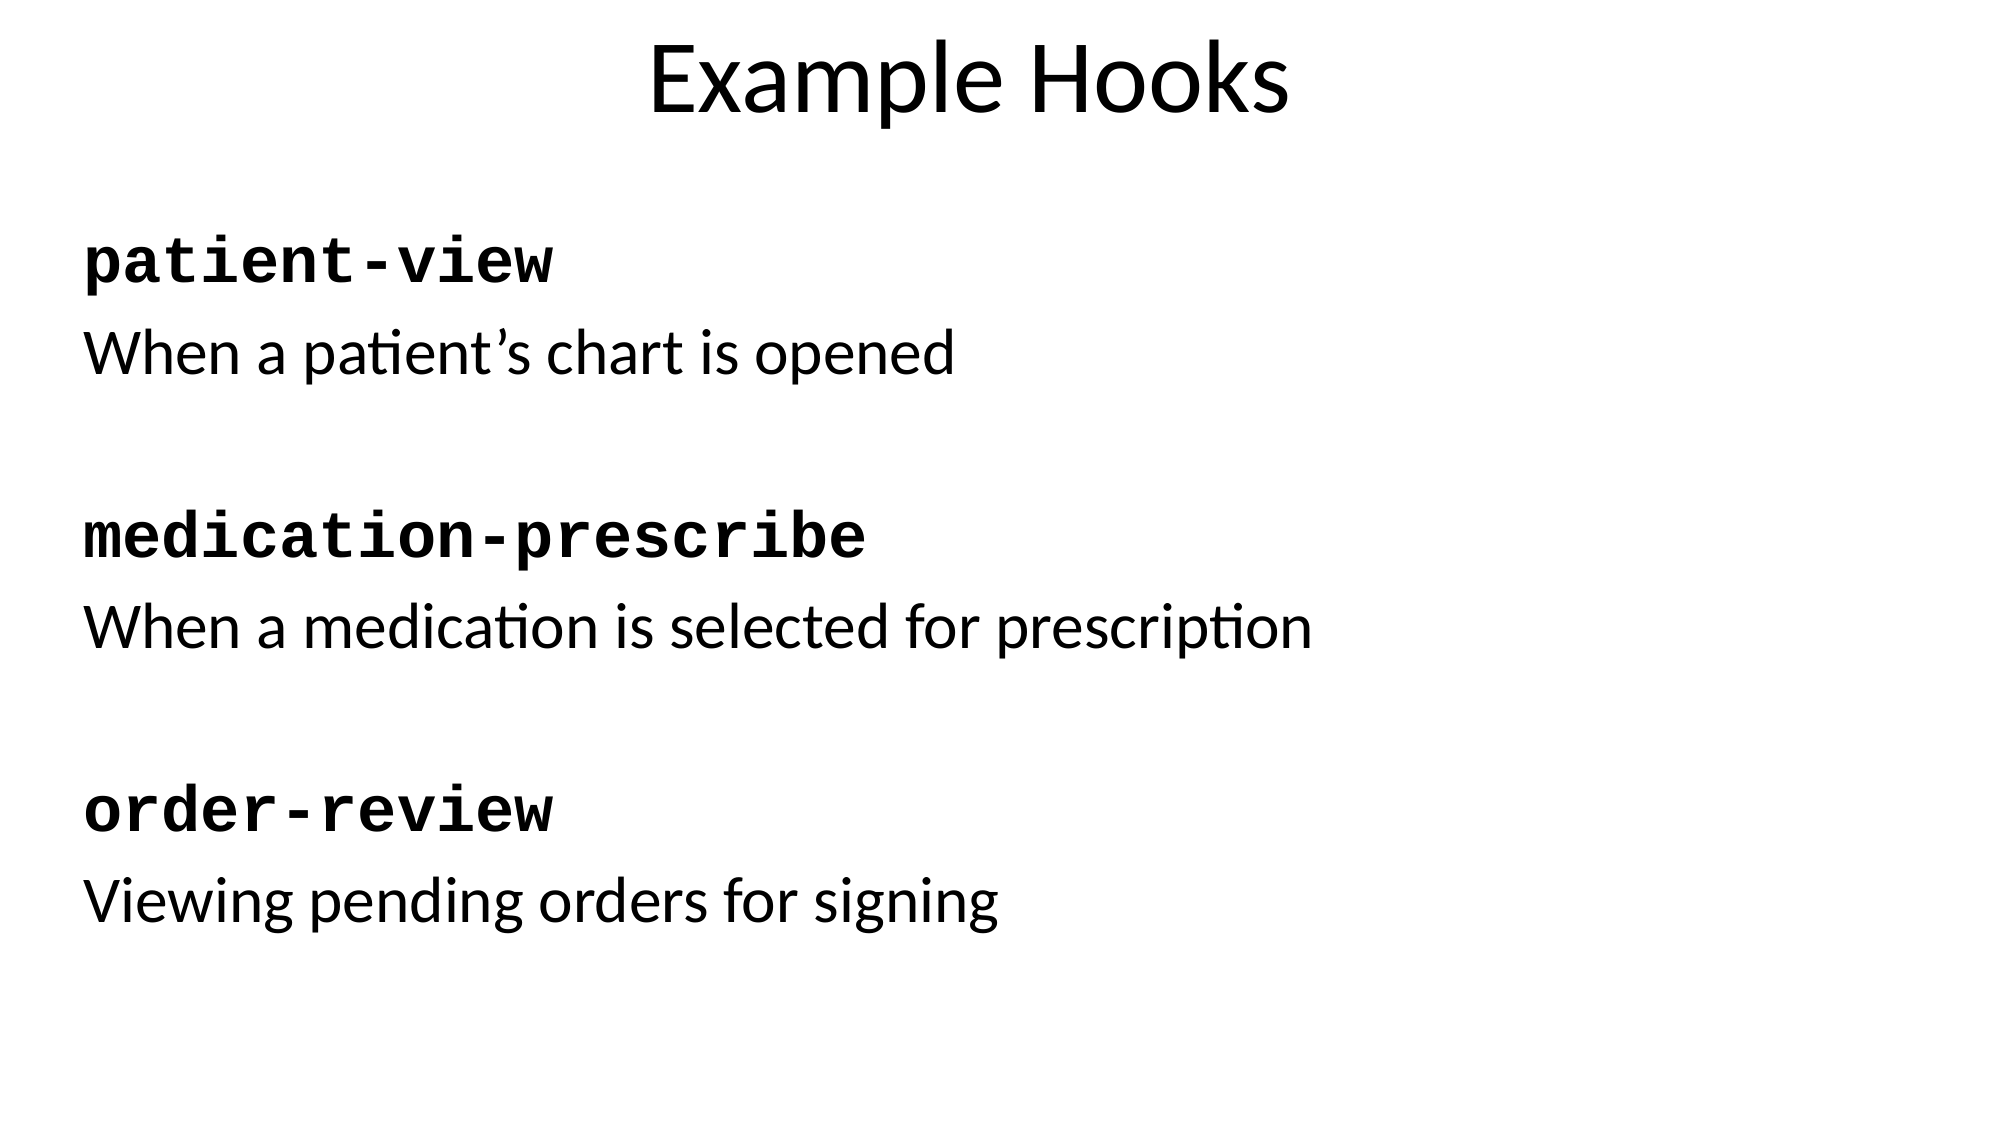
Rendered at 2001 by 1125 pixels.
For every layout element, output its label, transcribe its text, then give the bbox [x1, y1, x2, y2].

title Example Hooks [68, 0, 1871, 142]
list patient-view When a patient’s chart is opened medication-prescribe When a medication is selected for prescription order-review Viewing pending orders for signing [68, 210, 1793, 953]
